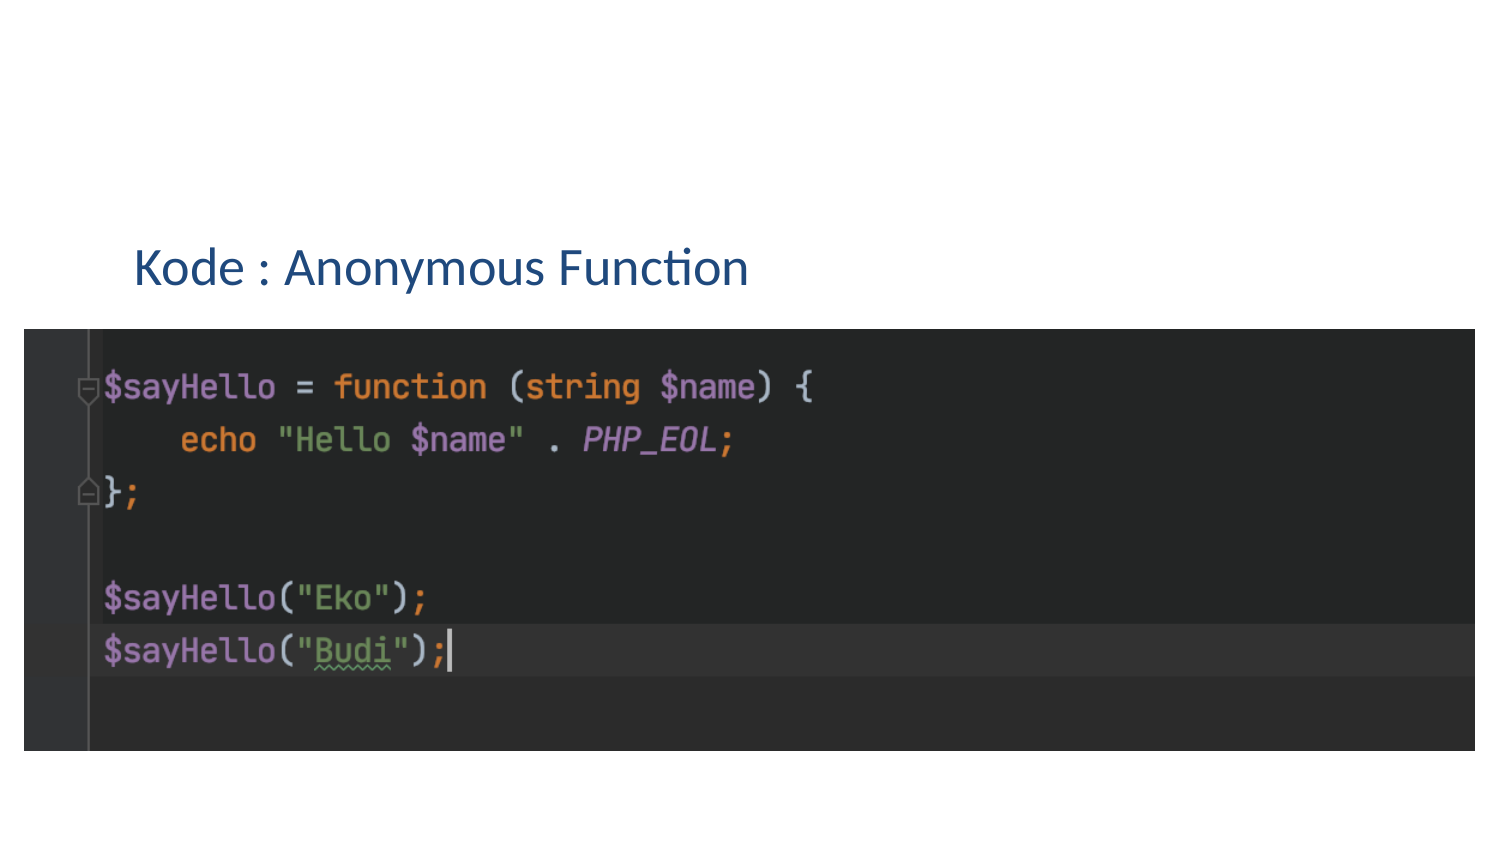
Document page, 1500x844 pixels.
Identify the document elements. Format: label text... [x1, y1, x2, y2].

title Kode : Anonymous Function [119, 216, 1381, 305]
picture [24, 328, 1476, 752]
